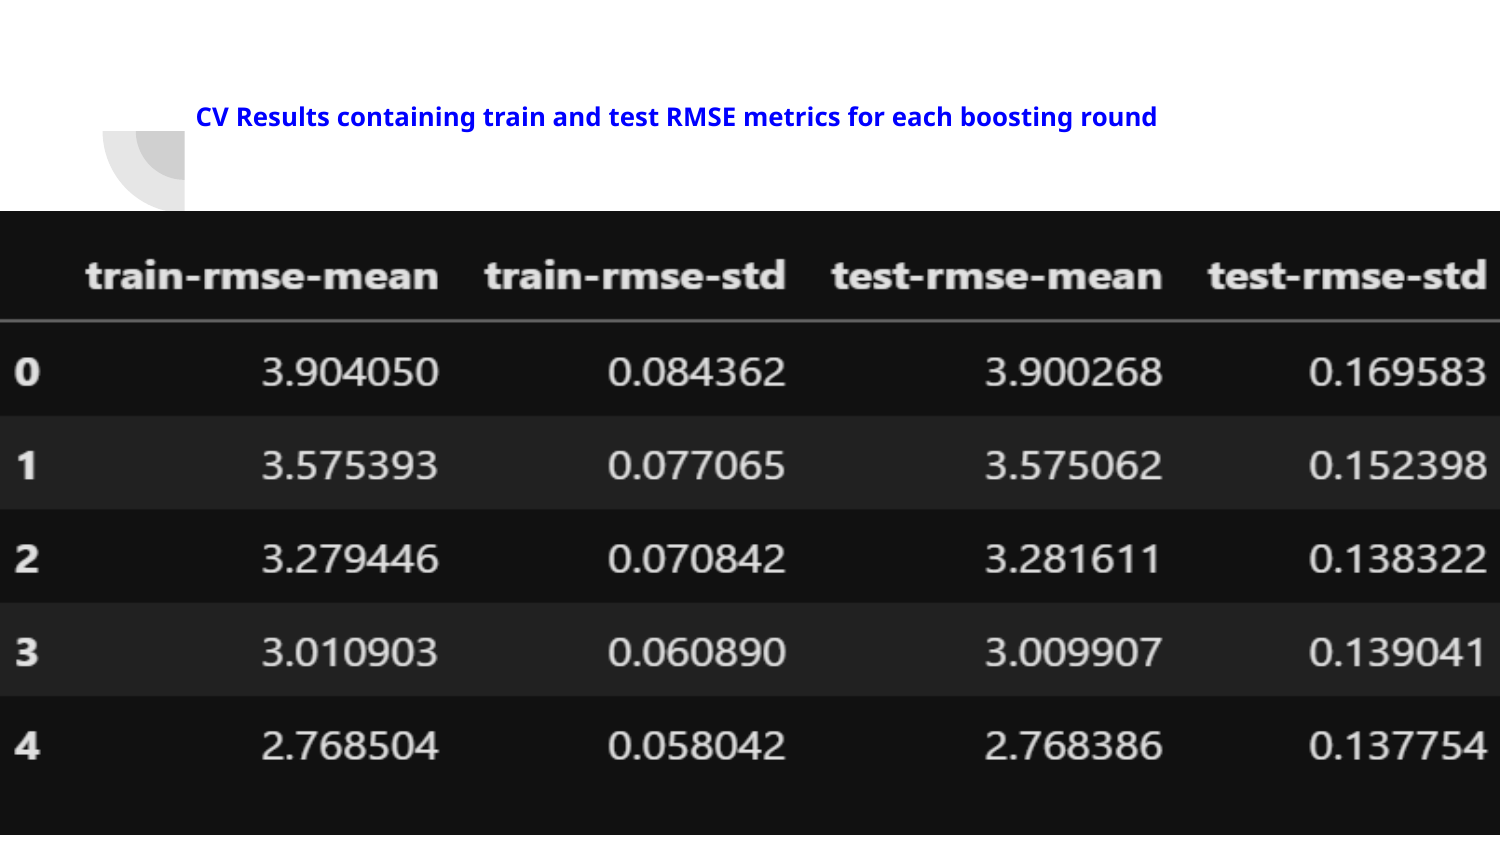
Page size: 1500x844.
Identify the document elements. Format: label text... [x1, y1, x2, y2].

title CV Results containing train and test RMSE metrics for each boosting round [180, 86, 1401, 166]
picture [0, 211, 1500, 835]
